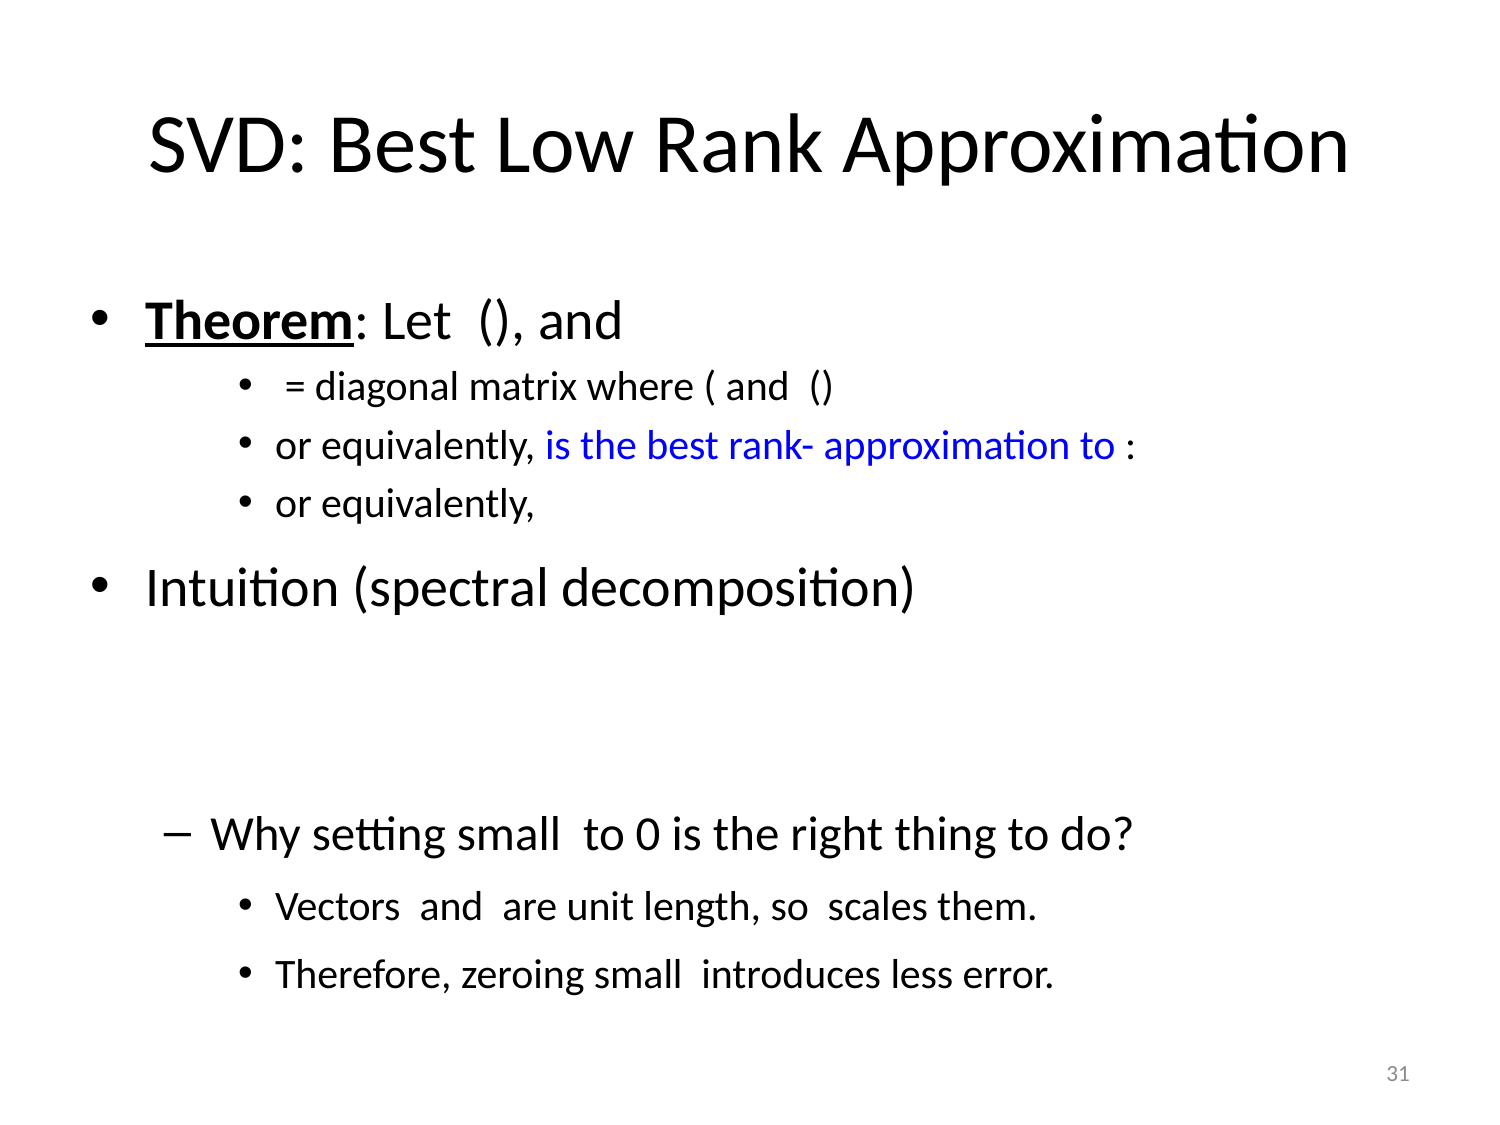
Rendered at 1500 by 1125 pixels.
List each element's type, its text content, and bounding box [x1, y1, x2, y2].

title SVD: Best Low Rank Approximation [75, 45, 1425, 233]
slide_number 31 [1074, 1042, 1425, 1103]
